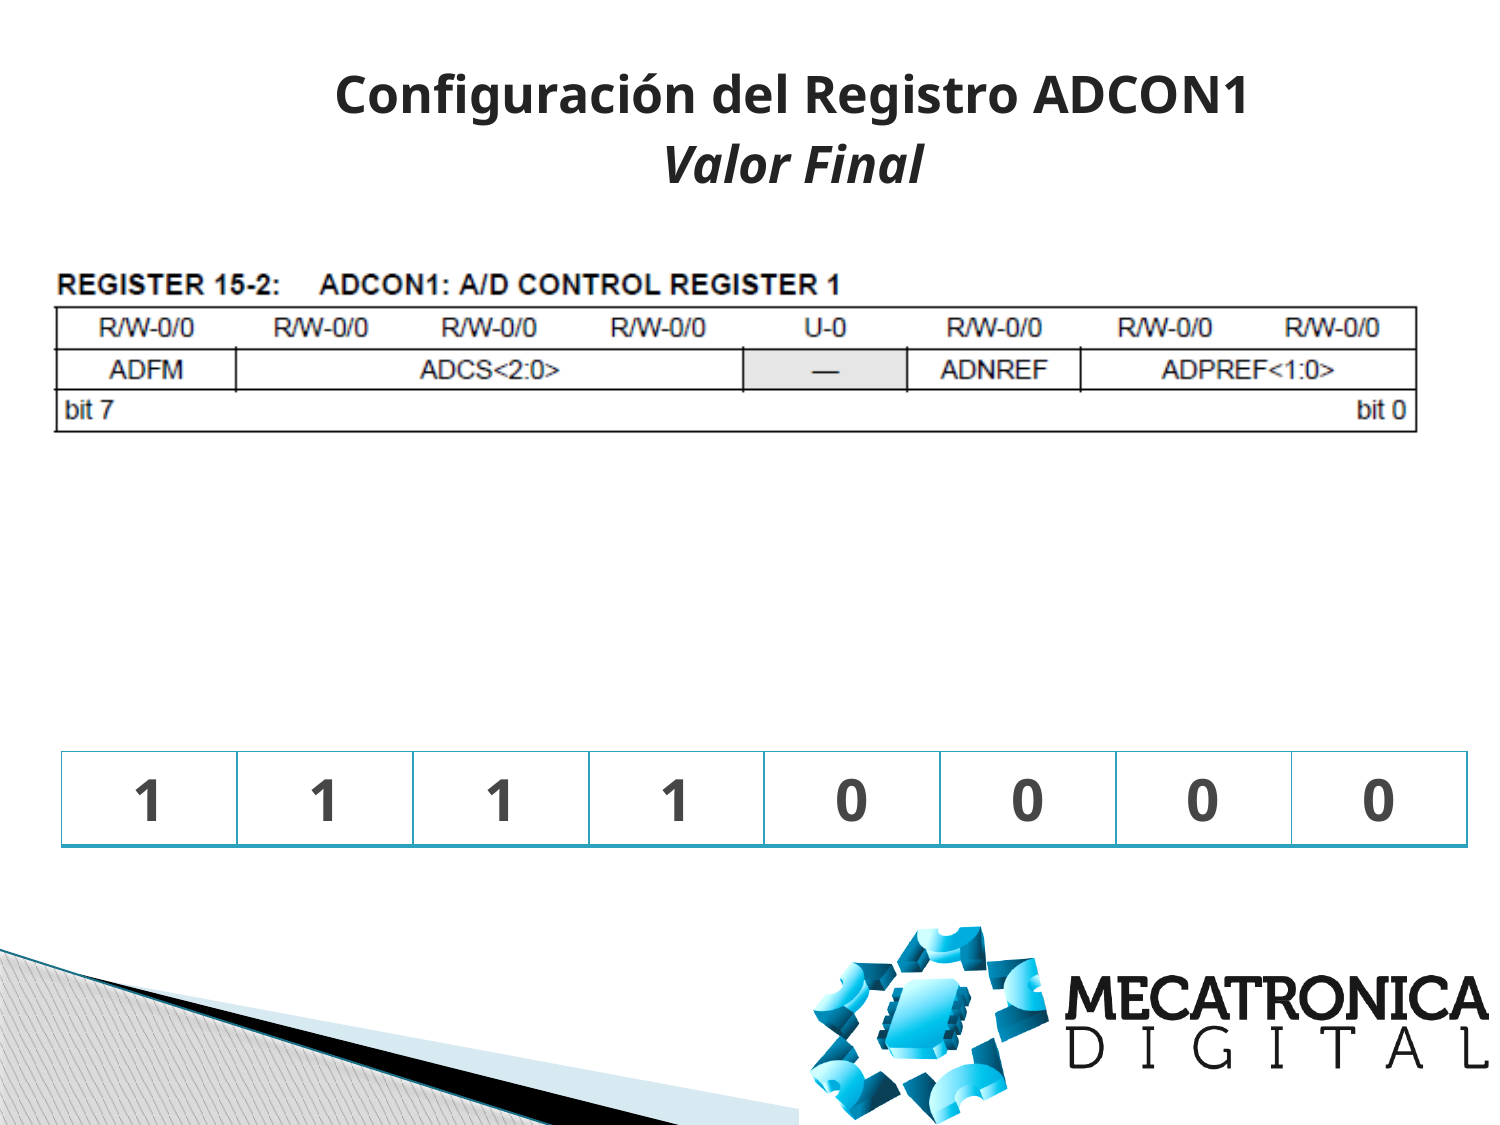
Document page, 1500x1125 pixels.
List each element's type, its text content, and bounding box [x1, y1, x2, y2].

table_header 0 [1117, 752, 1291, 844]
table_header 1 [238, 752, 412, 844]
list Configuración del Registro ADCON1 Valor Final [253, 54, 1317, 244]
table_header 1 [62, 752, 236, 844]
table_header 0 [765, 752, 939, 844]
table_header 1 [414, 752, 588, 844]
table_header 0 [1292, 752, 1466, 844]
table_header 1 [590, 752, 763, 844]
picture [41, 255, 1432, 456]
table_header 0 [941, 752, 1115, 844]
picture [798, 919, 1500, 1125]
